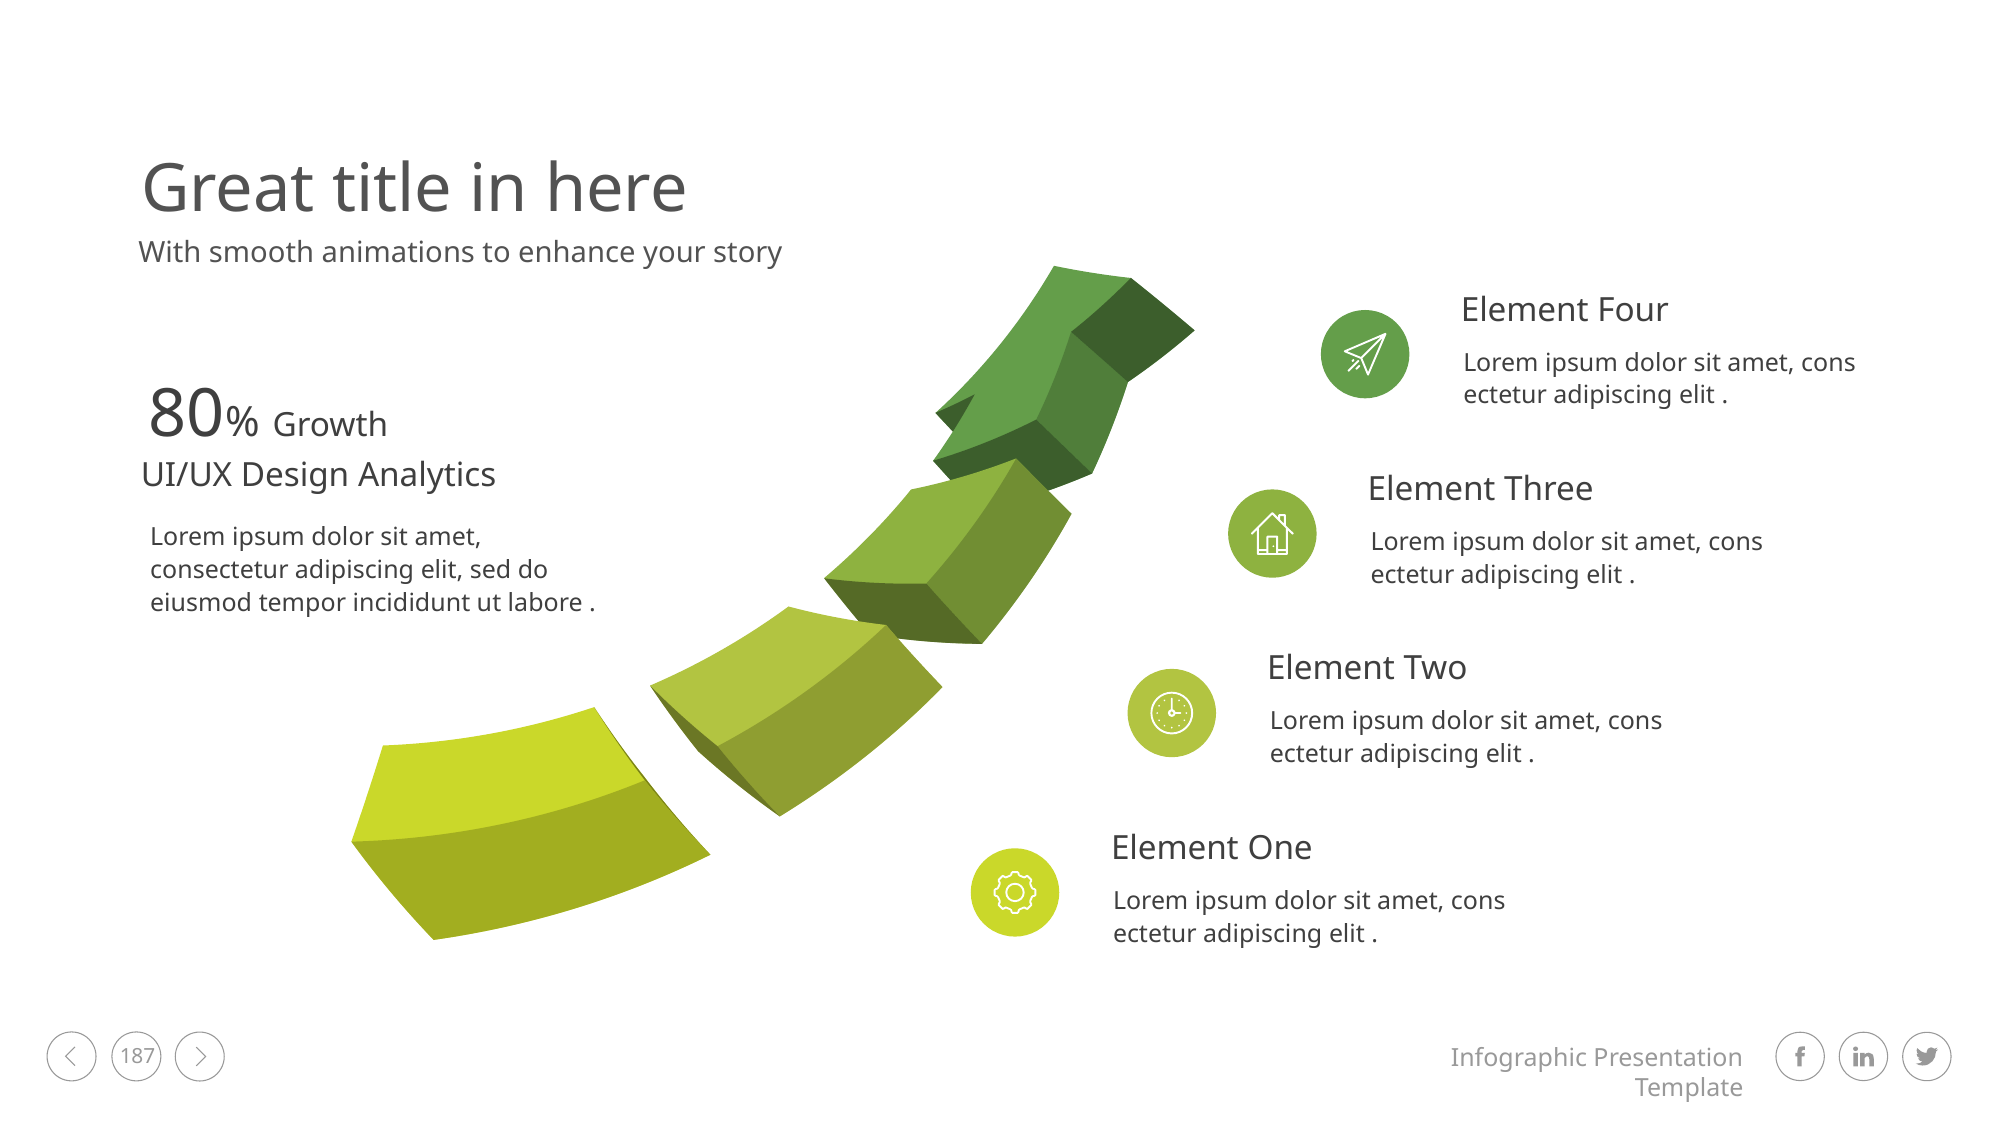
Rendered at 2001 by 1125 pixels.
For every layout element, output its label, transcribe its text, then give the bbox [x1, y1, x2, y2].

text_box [1127, 639, 1712, 775]
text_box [1320, 280, 1906, 416]
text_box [354, 274, 1202, 934]
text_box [1228, 459, 1813, 596]
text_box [135, 362, 631, 624]
slide_number 187 [88, 1026, 187, 1087]
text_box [970, 818, 1556, 955]
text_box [135, 137, 786, 276]
